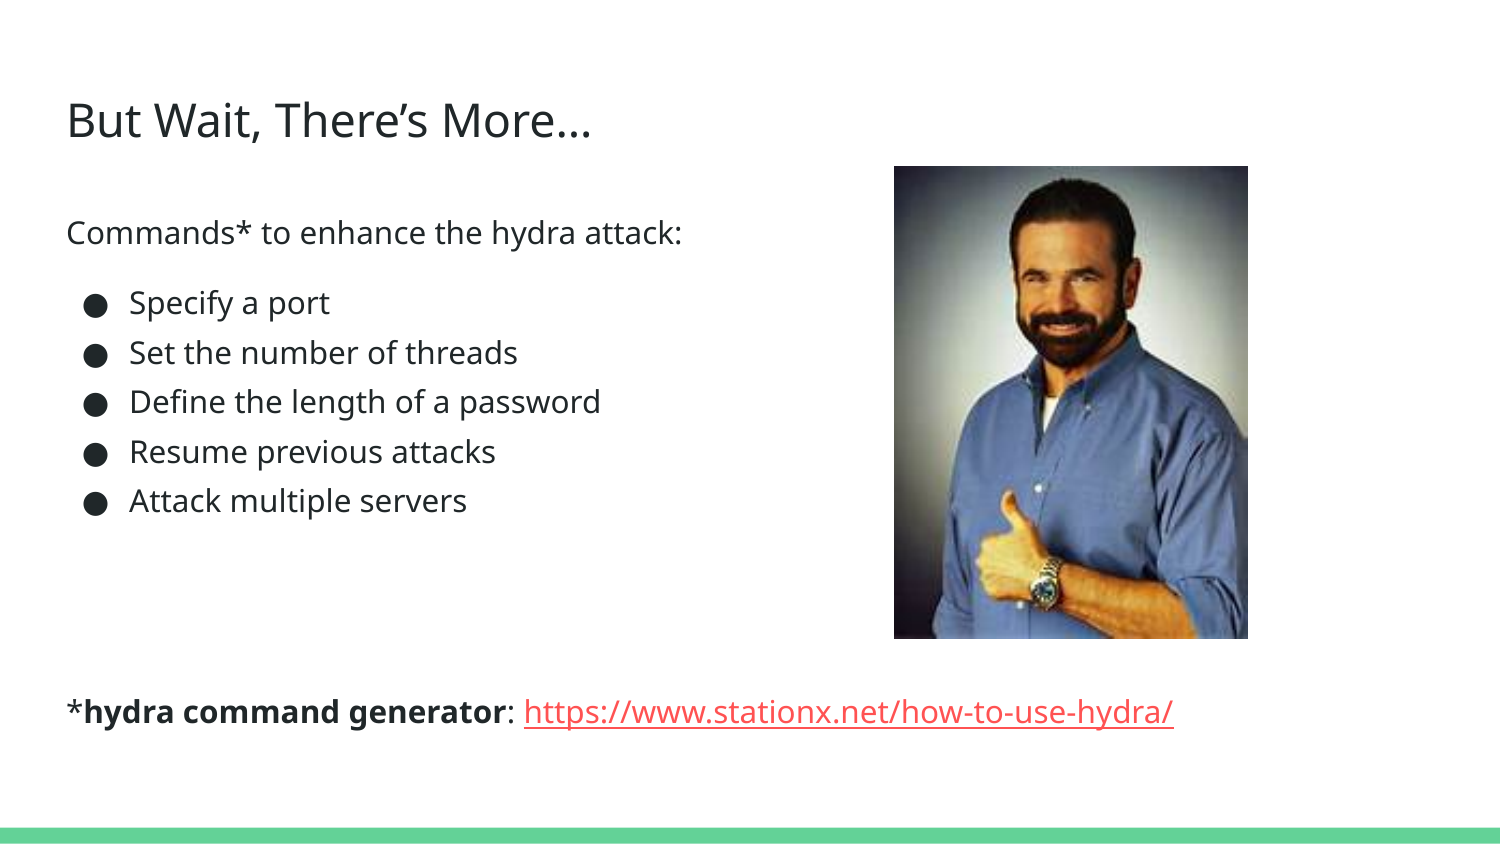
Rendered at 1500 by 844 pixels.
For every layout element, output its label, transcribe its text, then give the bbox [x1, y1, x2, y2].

list Commands* to enhance the hydra attack: Specify a port Set the number of threads Define the length of a password Resume previous attacks Attack multiple servers *hydra command generator: https://www.stationx.net/how-to-use-hydra/ [51, 189, 1449, 750]
title But Wait, There’s More… [51, 72, 1449, 167]
picture [894, 166, 1249, 639]
